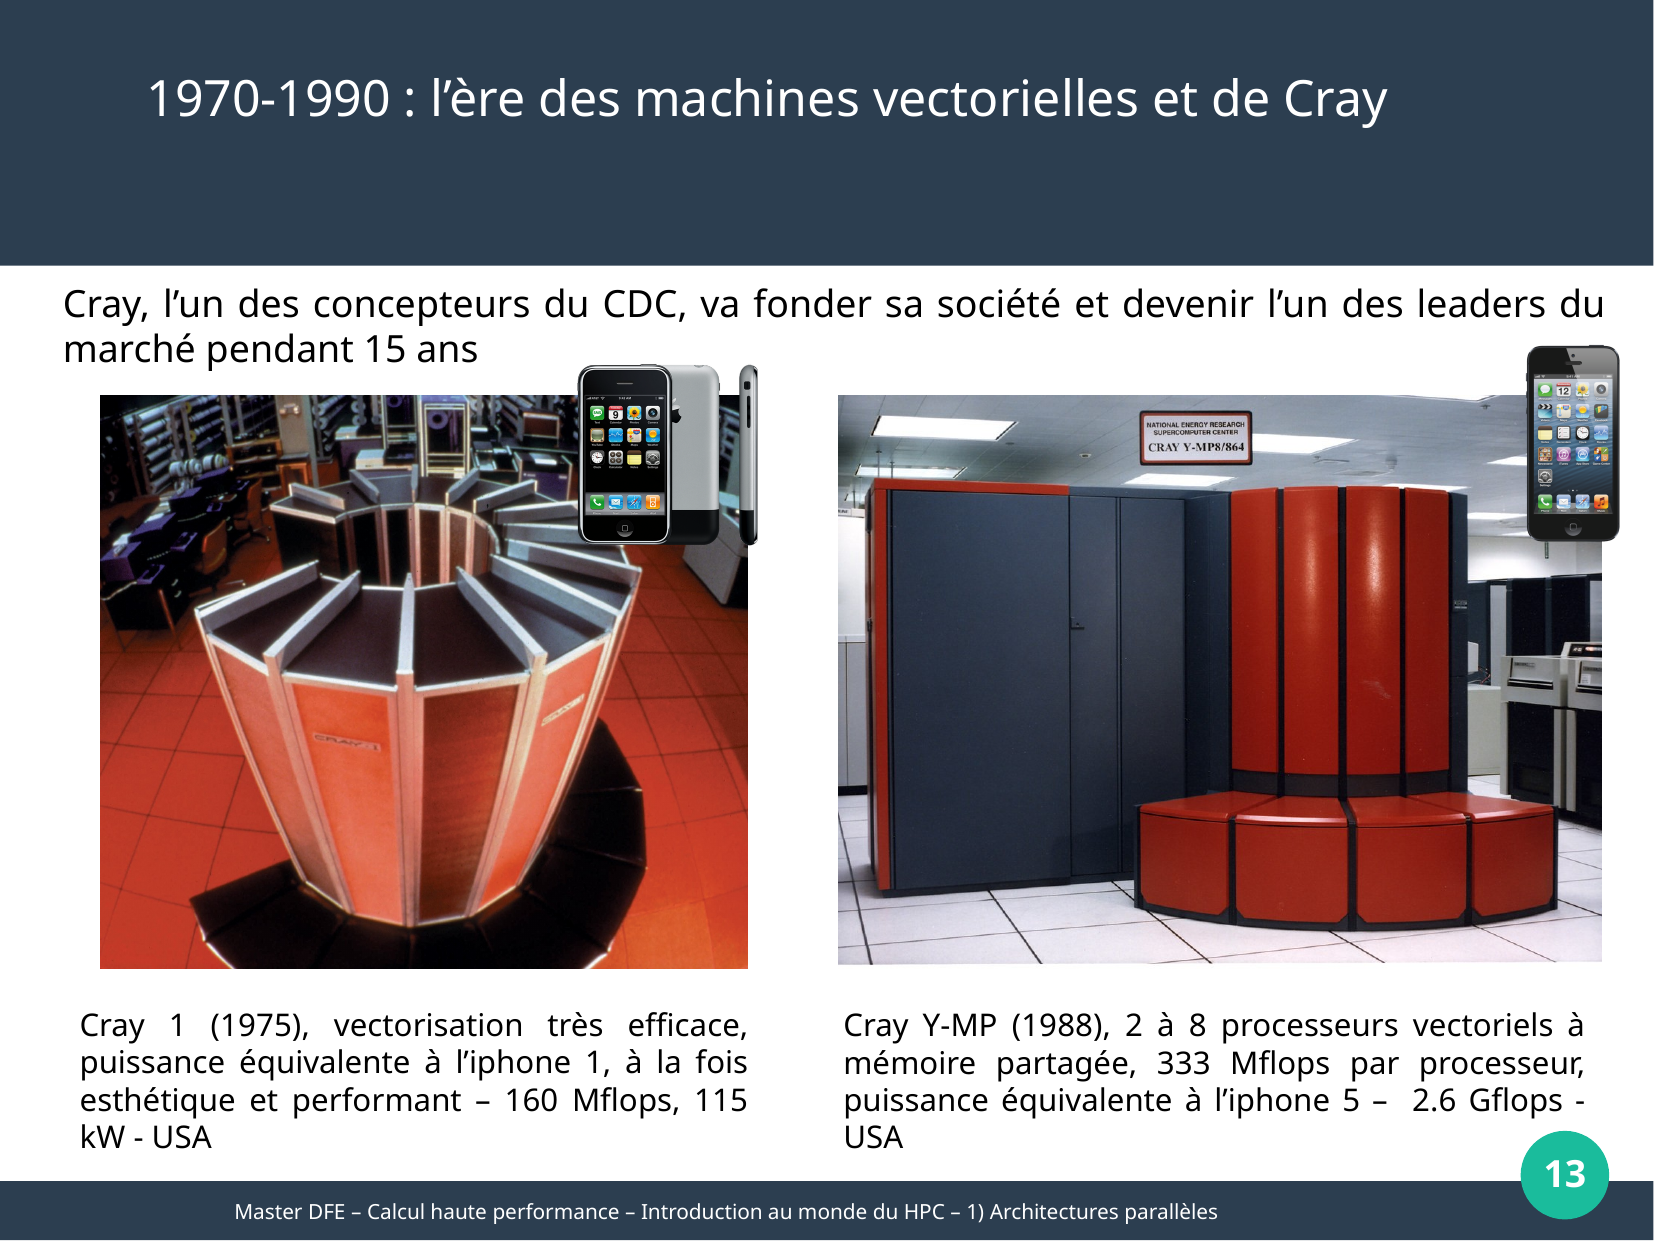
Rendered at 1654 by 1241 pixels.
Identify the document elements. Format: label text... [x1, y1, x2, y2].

picture [100, 342, 780, 969]
text_box Cray Y-MP (1988), 2 à 8 processeurs vectoriels à mémoire partagée, 333 Mflops par processeur, puissance équivalente à l’iphone 5 – 2.6 Gflops - USA [828, 998, 1602, 1163]
text_box Cray 1 (1975), vectorisation très efficace, puissance équivalente à l’iphone 1, à la fois esthétique et performant – 160 Mflops, 115 kW - USA [64, 997, 765, 1163]
text_box Cray, l’un des concepteurs du CDC, va fonder sa société et devenir l’un des leaders du marché pendant 15 ans [48, 272, 1622, 378]
text_box 1970-1990 : l’ère des machines vectorielles et de Cray [131, 58, 1404, 134]
picture [838, 342, 1622, 969]
slide_number 13 [1505, 1116, 1624, 1235]
text_box Master DFE – Calcul haute performance – Introduction au monde du HPC – 1) Architectures parallèles [219, 1191, 1234, 1232]
